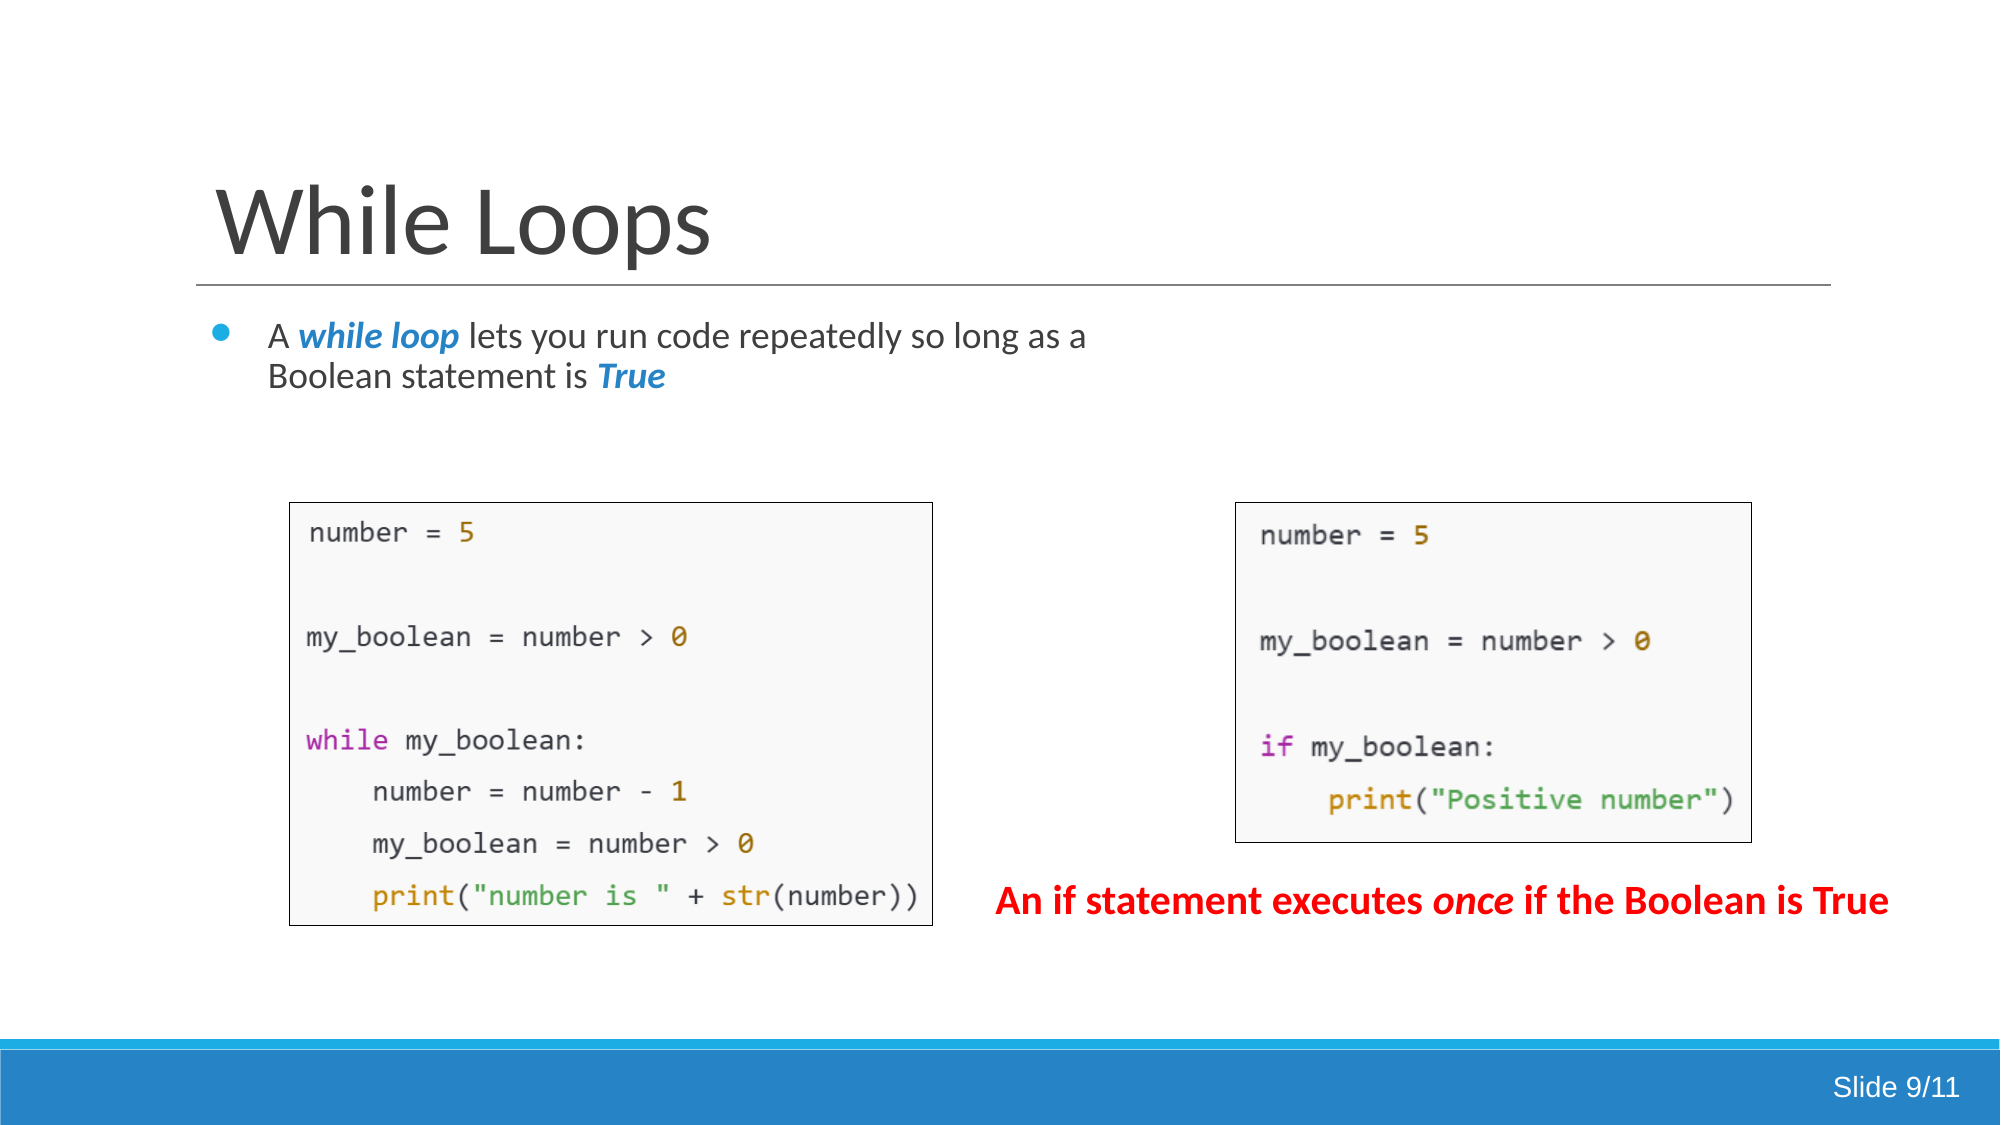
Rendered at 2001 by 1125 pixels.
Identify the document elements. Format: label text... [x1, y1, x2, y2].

picture [288, 502, 933, 926]
text_box A while loop lets you run code repeatedly so long as a Boolean statement is True [192, 308, 1127, 870]
title While Loops [200, 44, 1850, 283]
text_box An if statement executes once if the Boolean is True A while loop executes repeatedly until the Boolean is False [917, 857, 1968, 1038]
picture [1235, 502, 1752, 843]
text_box Slide 9/11 [1817, 1053, 2000, 1125]
